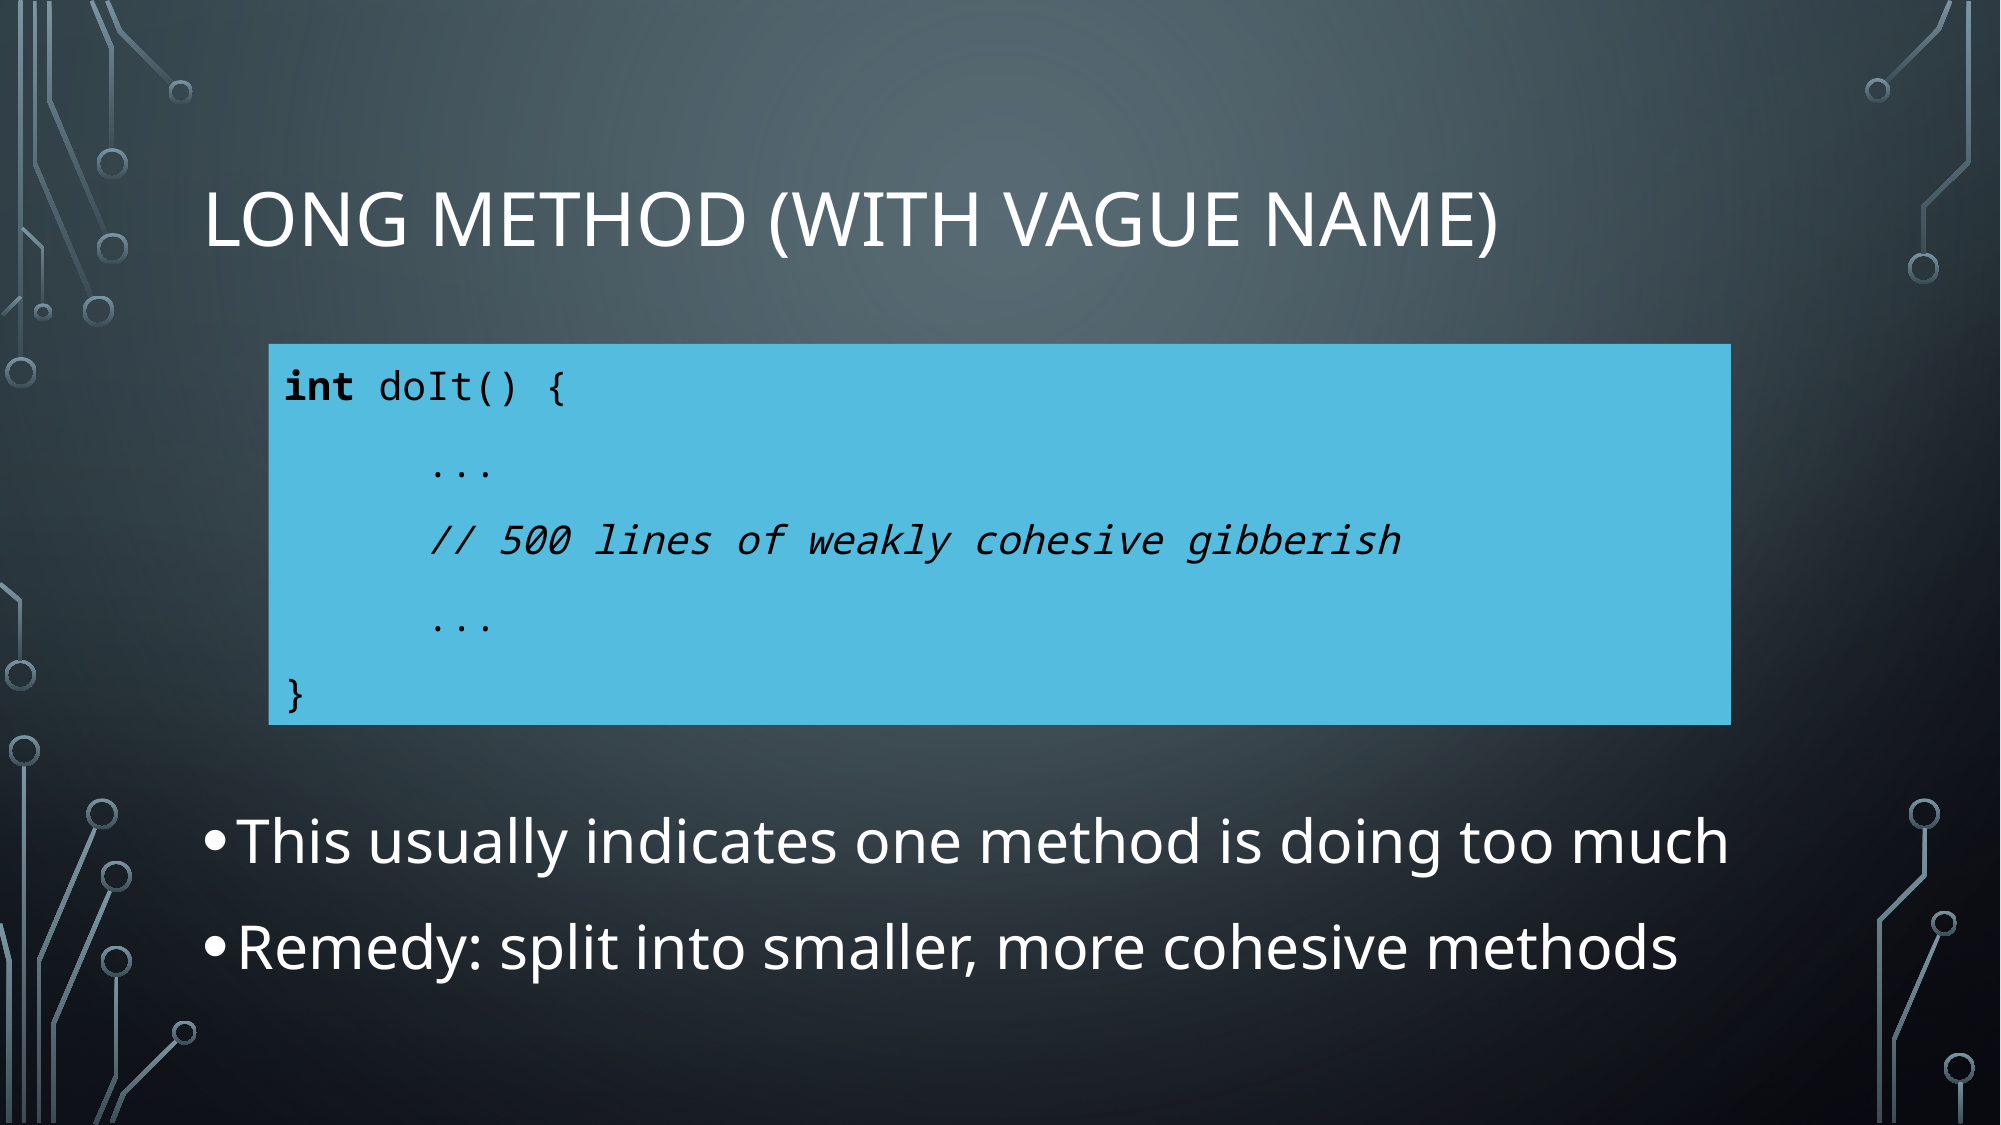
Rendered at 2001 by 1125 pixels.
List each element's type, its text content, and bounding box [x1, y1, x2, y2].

text_box int doIt() { ... // 500 lines of weakly cohesive gibberish ... } [268, 344, 1731, 725]
list This usually indicates one method is doing too much Remedy: split into smaller, more cohesive methods [187, 781, 1813, 994]
title Long method (with vague name) [187, 101, 1813, 344]
